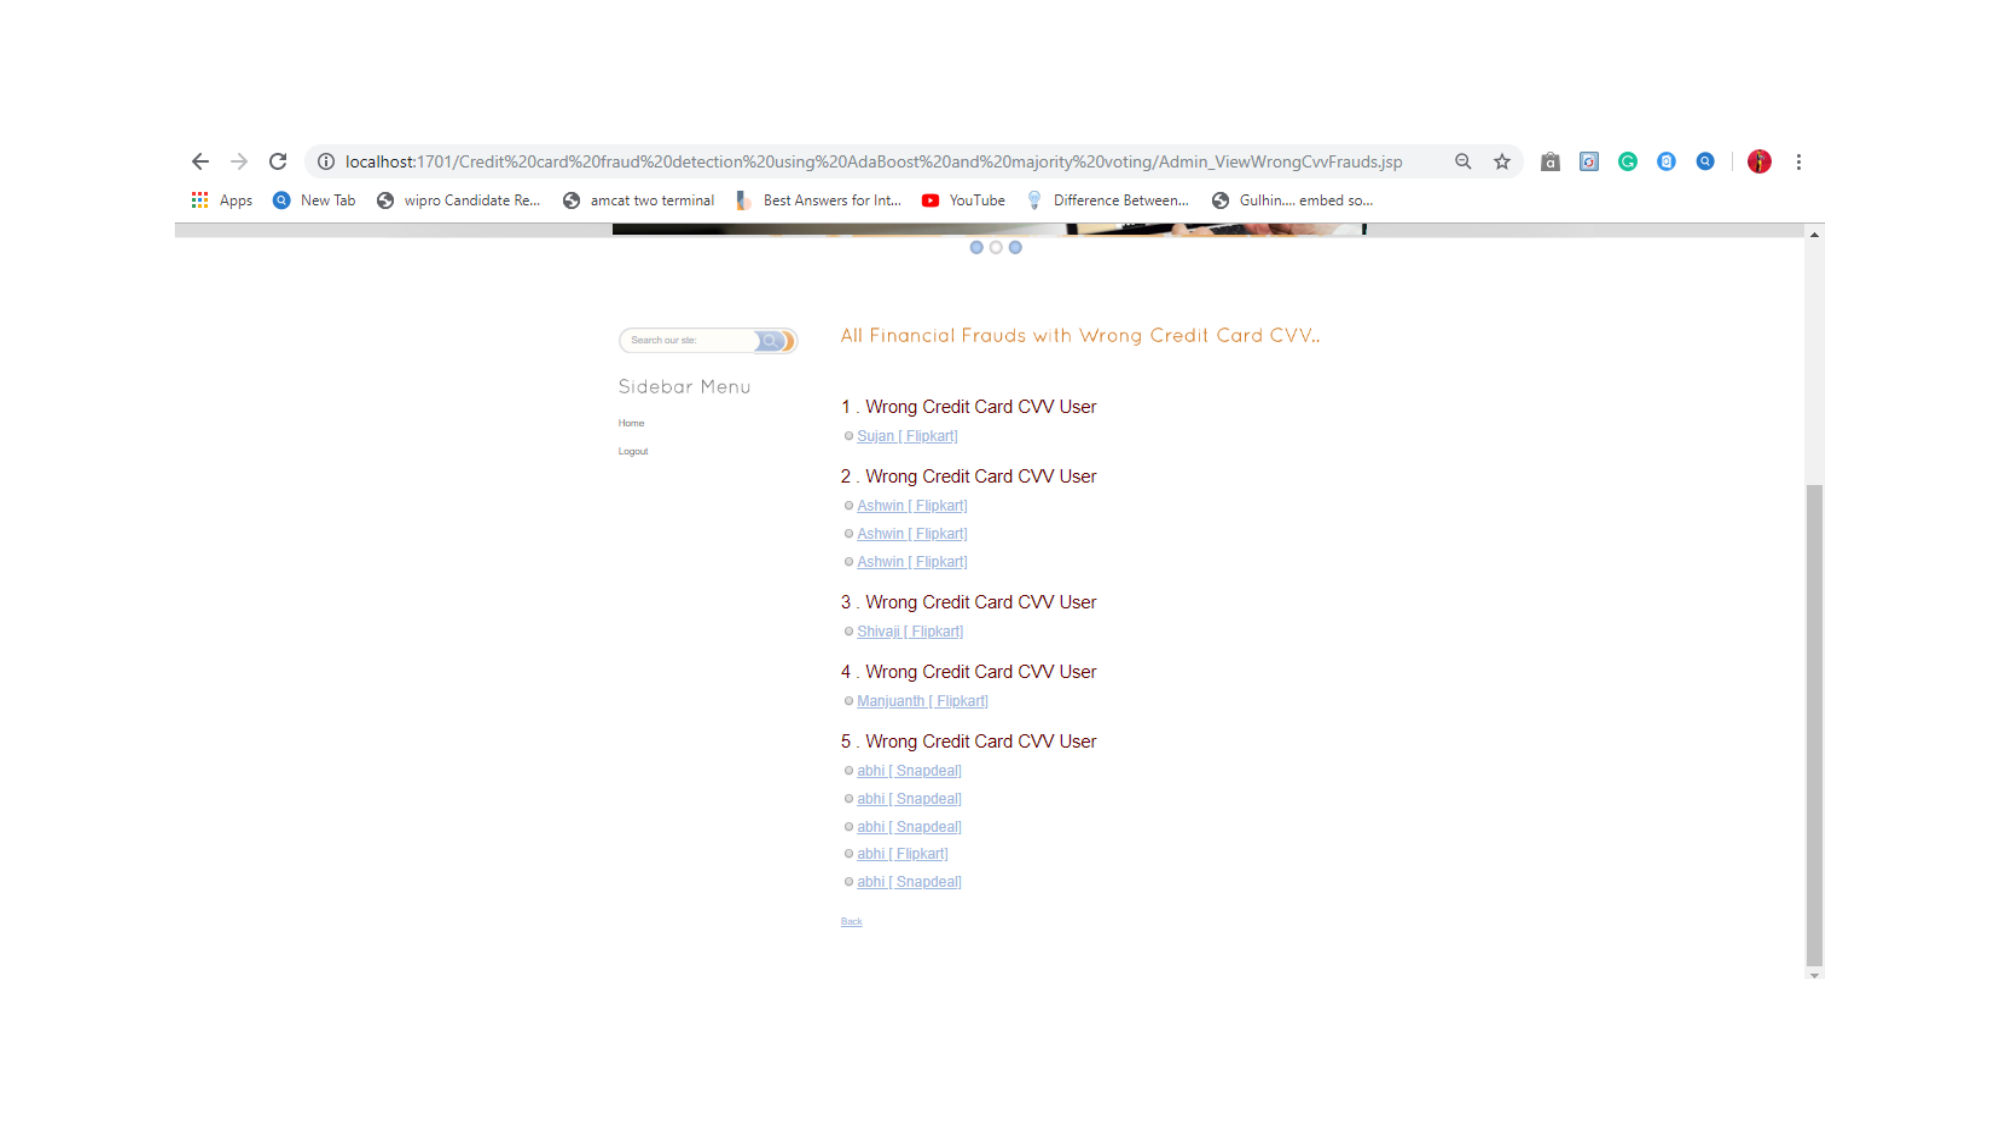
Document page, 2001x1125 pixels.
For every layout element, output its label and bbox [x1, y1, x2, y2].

picture [174, 142, 1825, 979]
